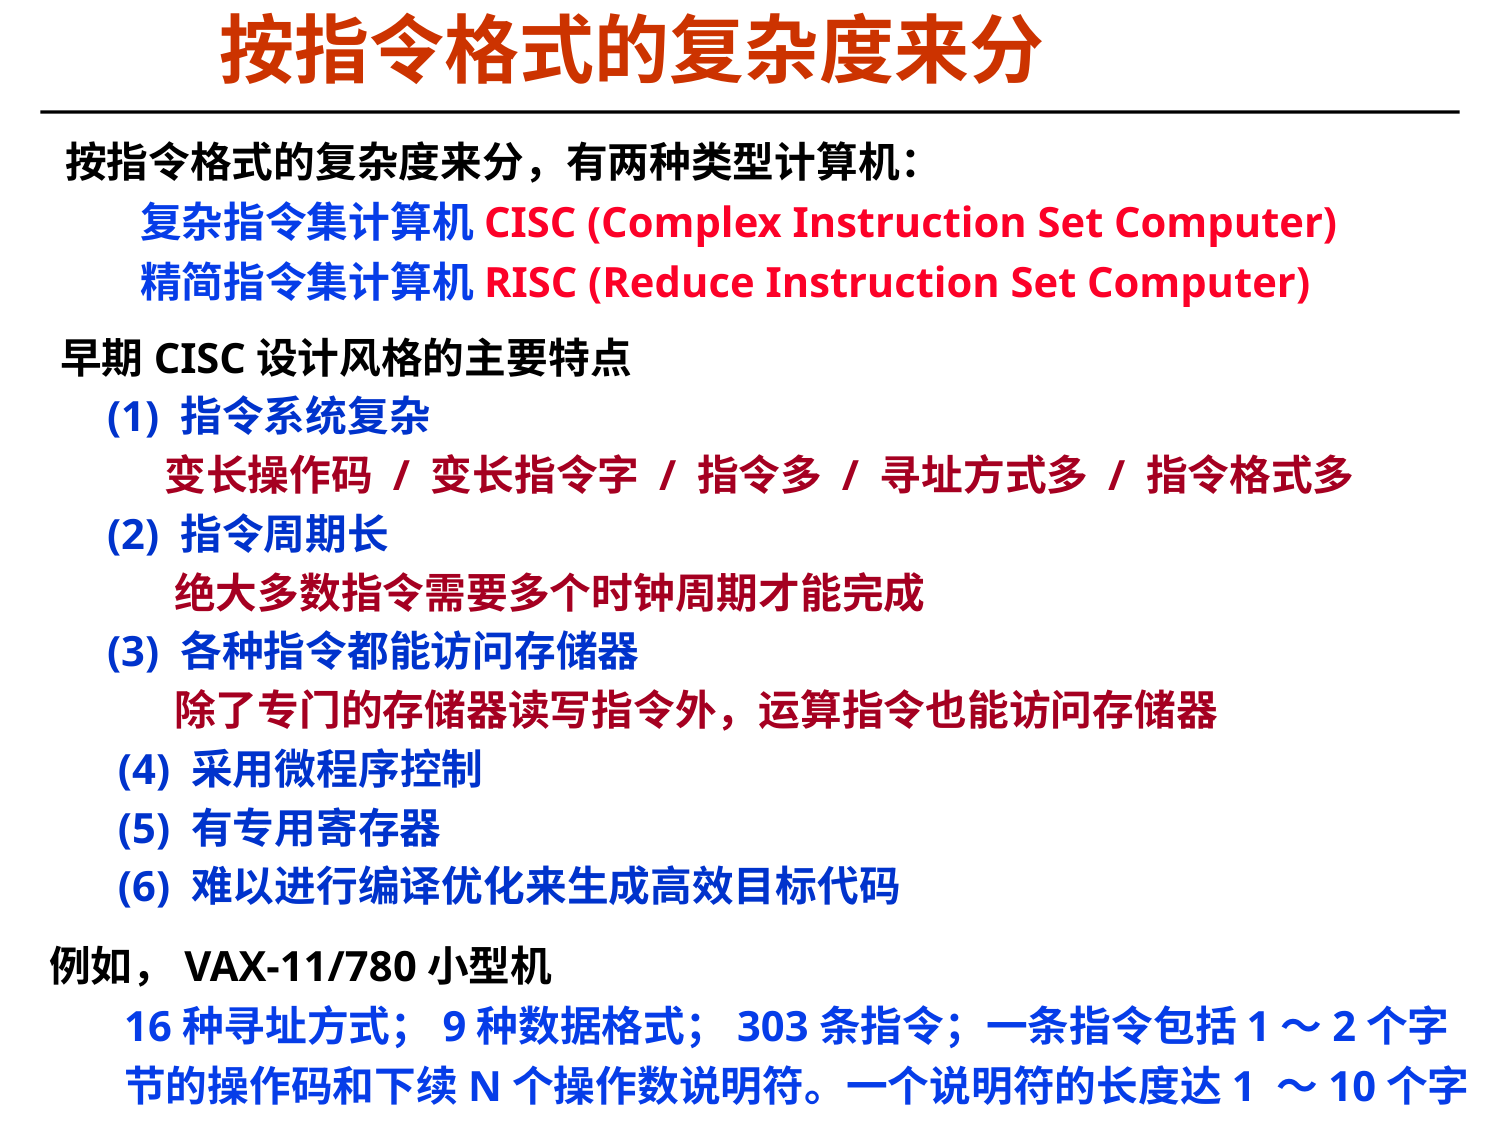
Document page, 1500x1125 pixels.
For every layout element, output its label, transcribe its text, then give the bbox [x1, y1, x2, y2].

text_box 例如，VAX-11/780小型机 16种寻址方式；9种数据格式；303条指令；一条指令包括1～2个字节的操作码和下续N个操作数说明符。一个说明符的长度达1 ～10个字节。 [38, 925, 1500, 1125]
text_box 按指令格式的复杂度来分，有两种类型计算机： 复杂指令集计算机CISC (Complex Instruction Set Computer) 精简指令集计算机RISC (Reduce Instruction Set Computer) [54, 131, 1428, 311]
title 按指令格式的复杂度来分 [116, 11, 1148, 98]
list 早期CISC设计风格的主要特点 (1) 指令系统复杂 变长操作码 / 变长指令字 / 指令多 / 寻址方式多 / 指令格式多 (2) 指令周期长 绝大多数指令需要多个时钟周期才能完成 (3) 各种指令都能访问存储器 除了专门的存储器读写指令外，运算指令也能访问存储器 (4) 采用微程序控制 (5) 有专用寄存器 (6) 难以进行编译优化来生成高效目标代码 [45, 321, 1421, 925]
